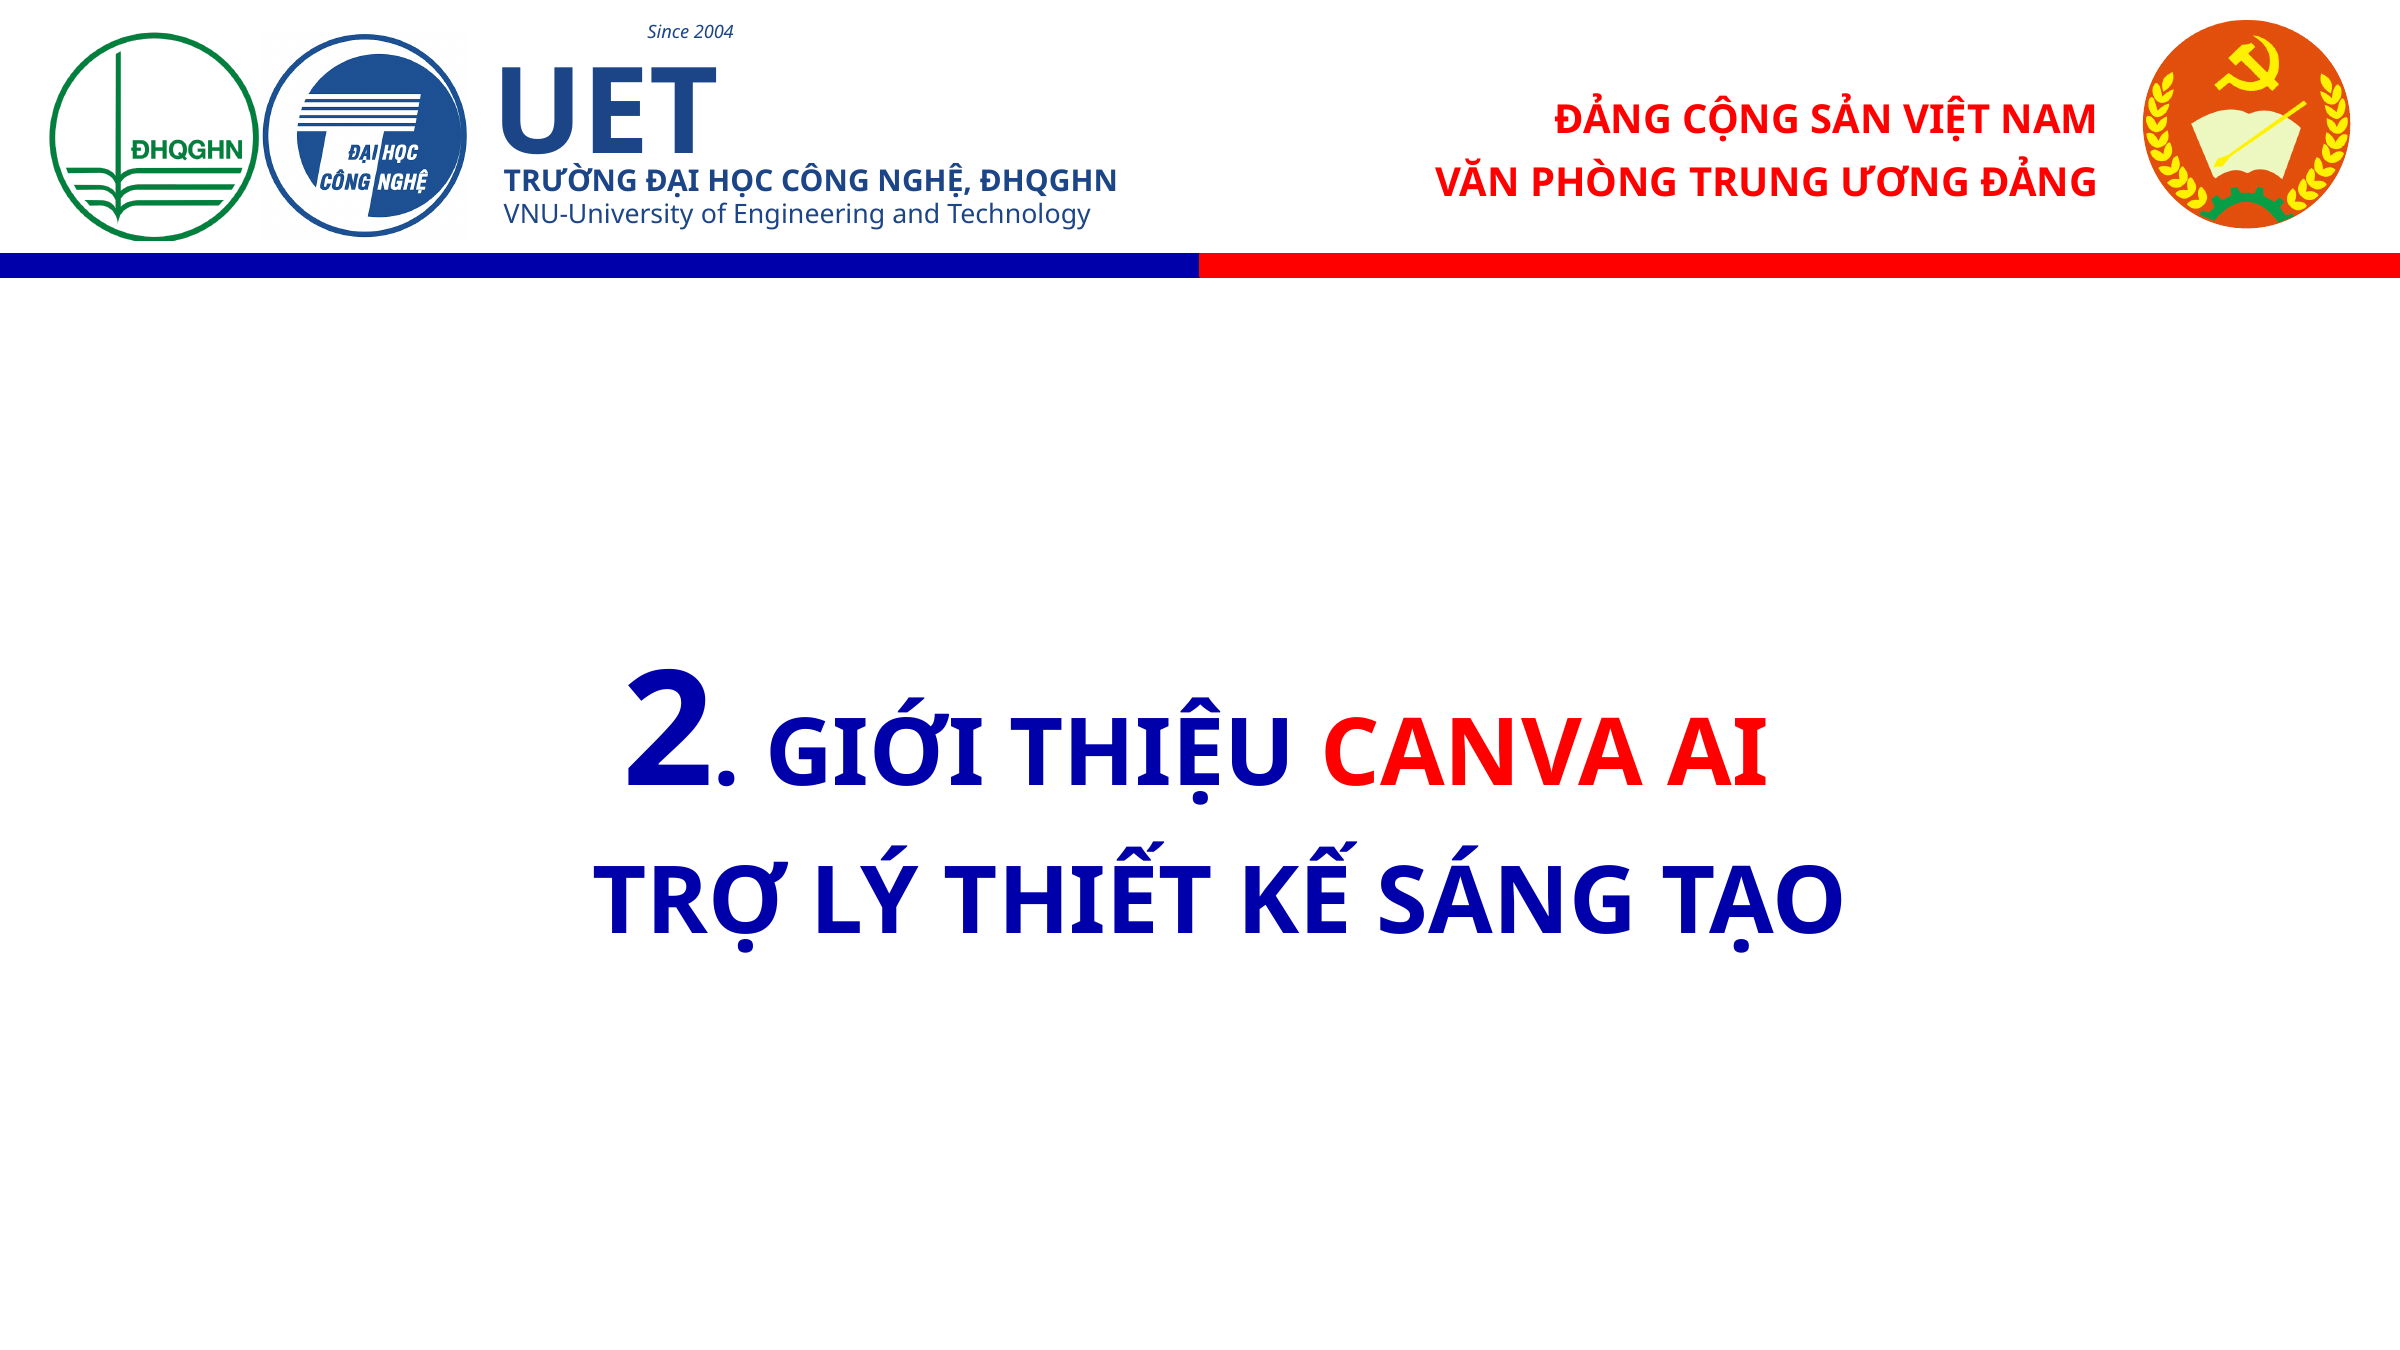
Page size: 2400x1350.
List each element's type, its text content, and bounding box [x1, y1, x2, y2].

text_box 2. GIỚI THIỆU CANVA AI TRỢ LÝ THIẾT KẾ SÁNG TẠO [489, 562, 1951, 977]
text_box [0, 9, 2400, 278]
